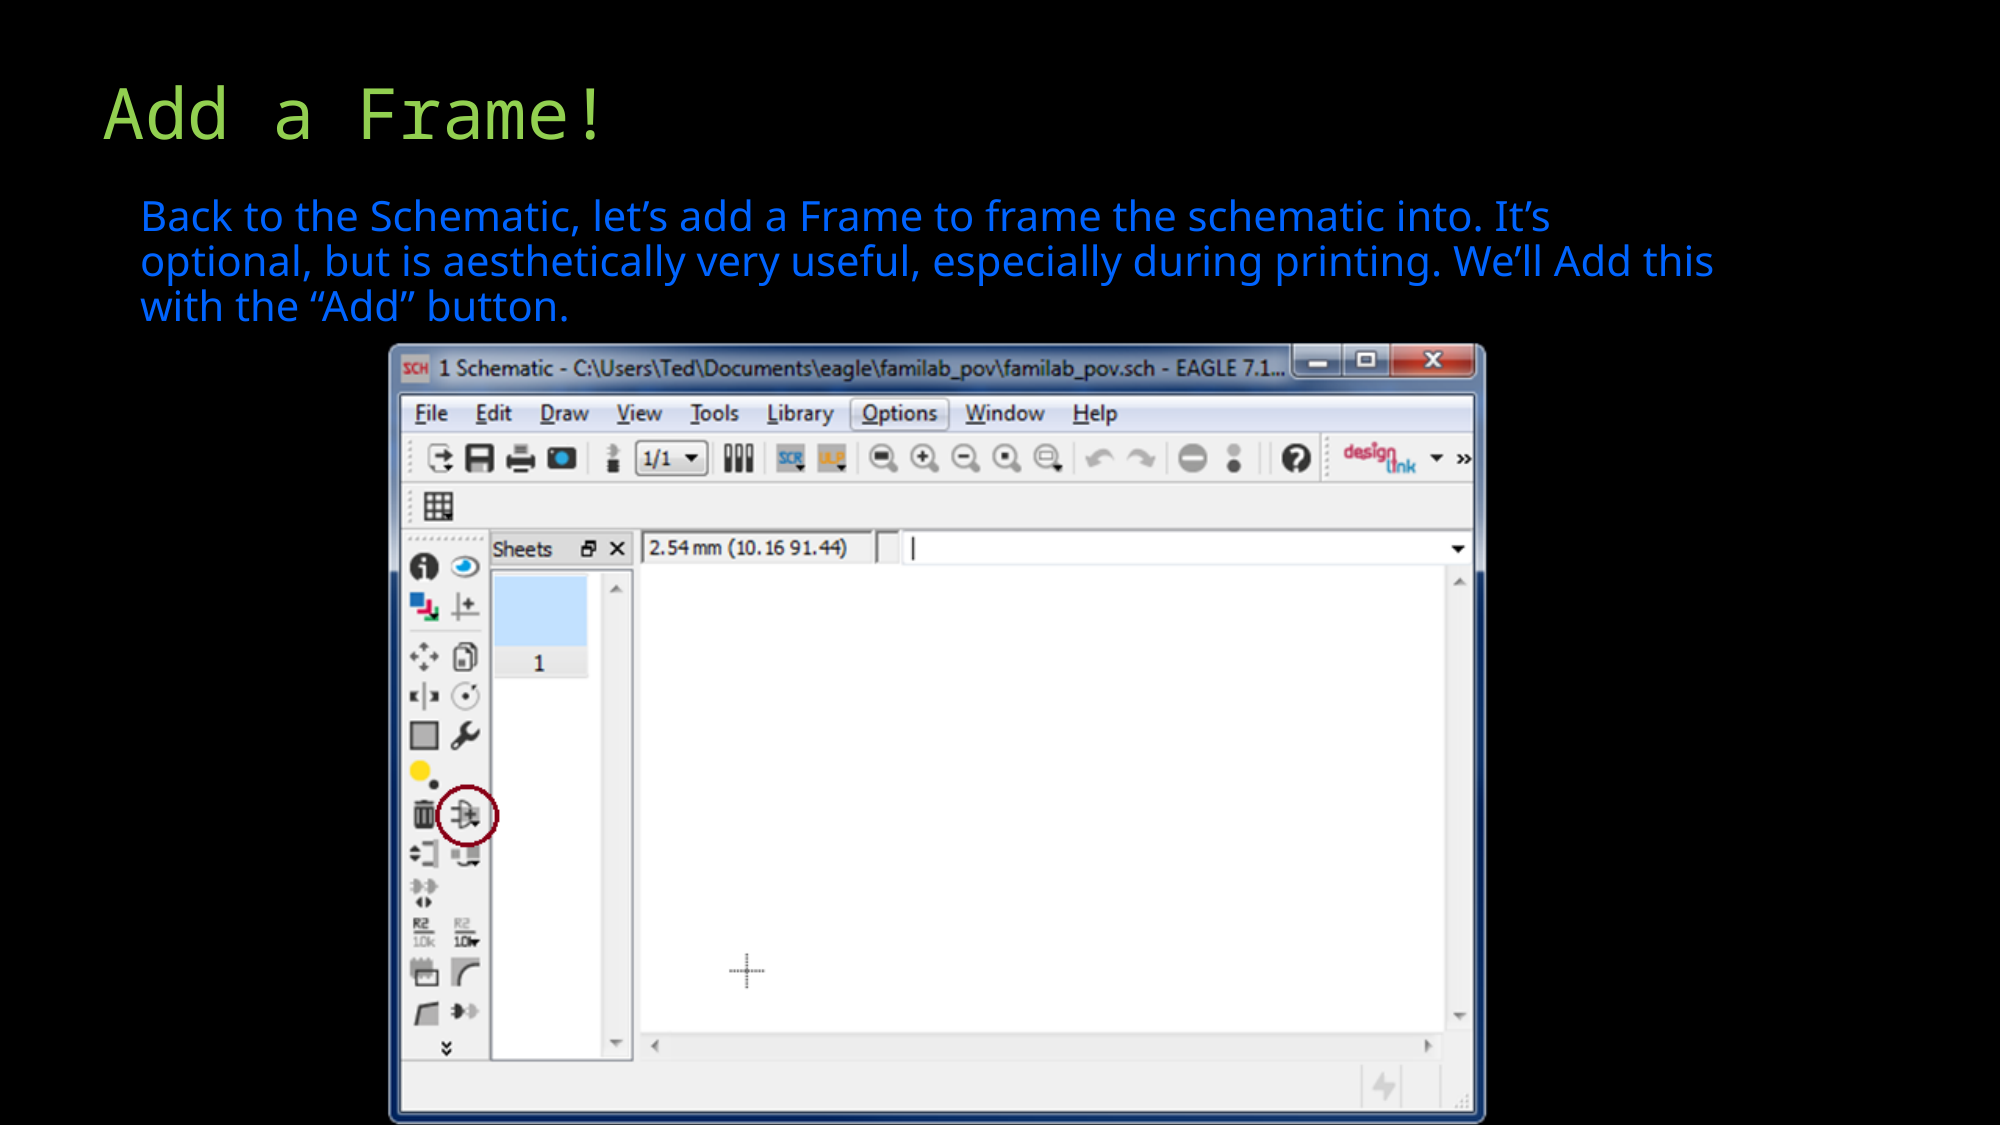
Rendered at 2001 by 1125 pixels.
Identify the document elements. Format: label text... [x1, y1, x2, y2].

picture [387, 342, 1488, 1125]
title Add a Frame! [87, 37, 1738, 163]
list Back to the Schematic, let’s add a Frame to frame the schematic into. It’s optional, but is aesthetically very useful, especially during printing. We’ll Add this with the “Add” button. [125, 187, 1750, 1000]
